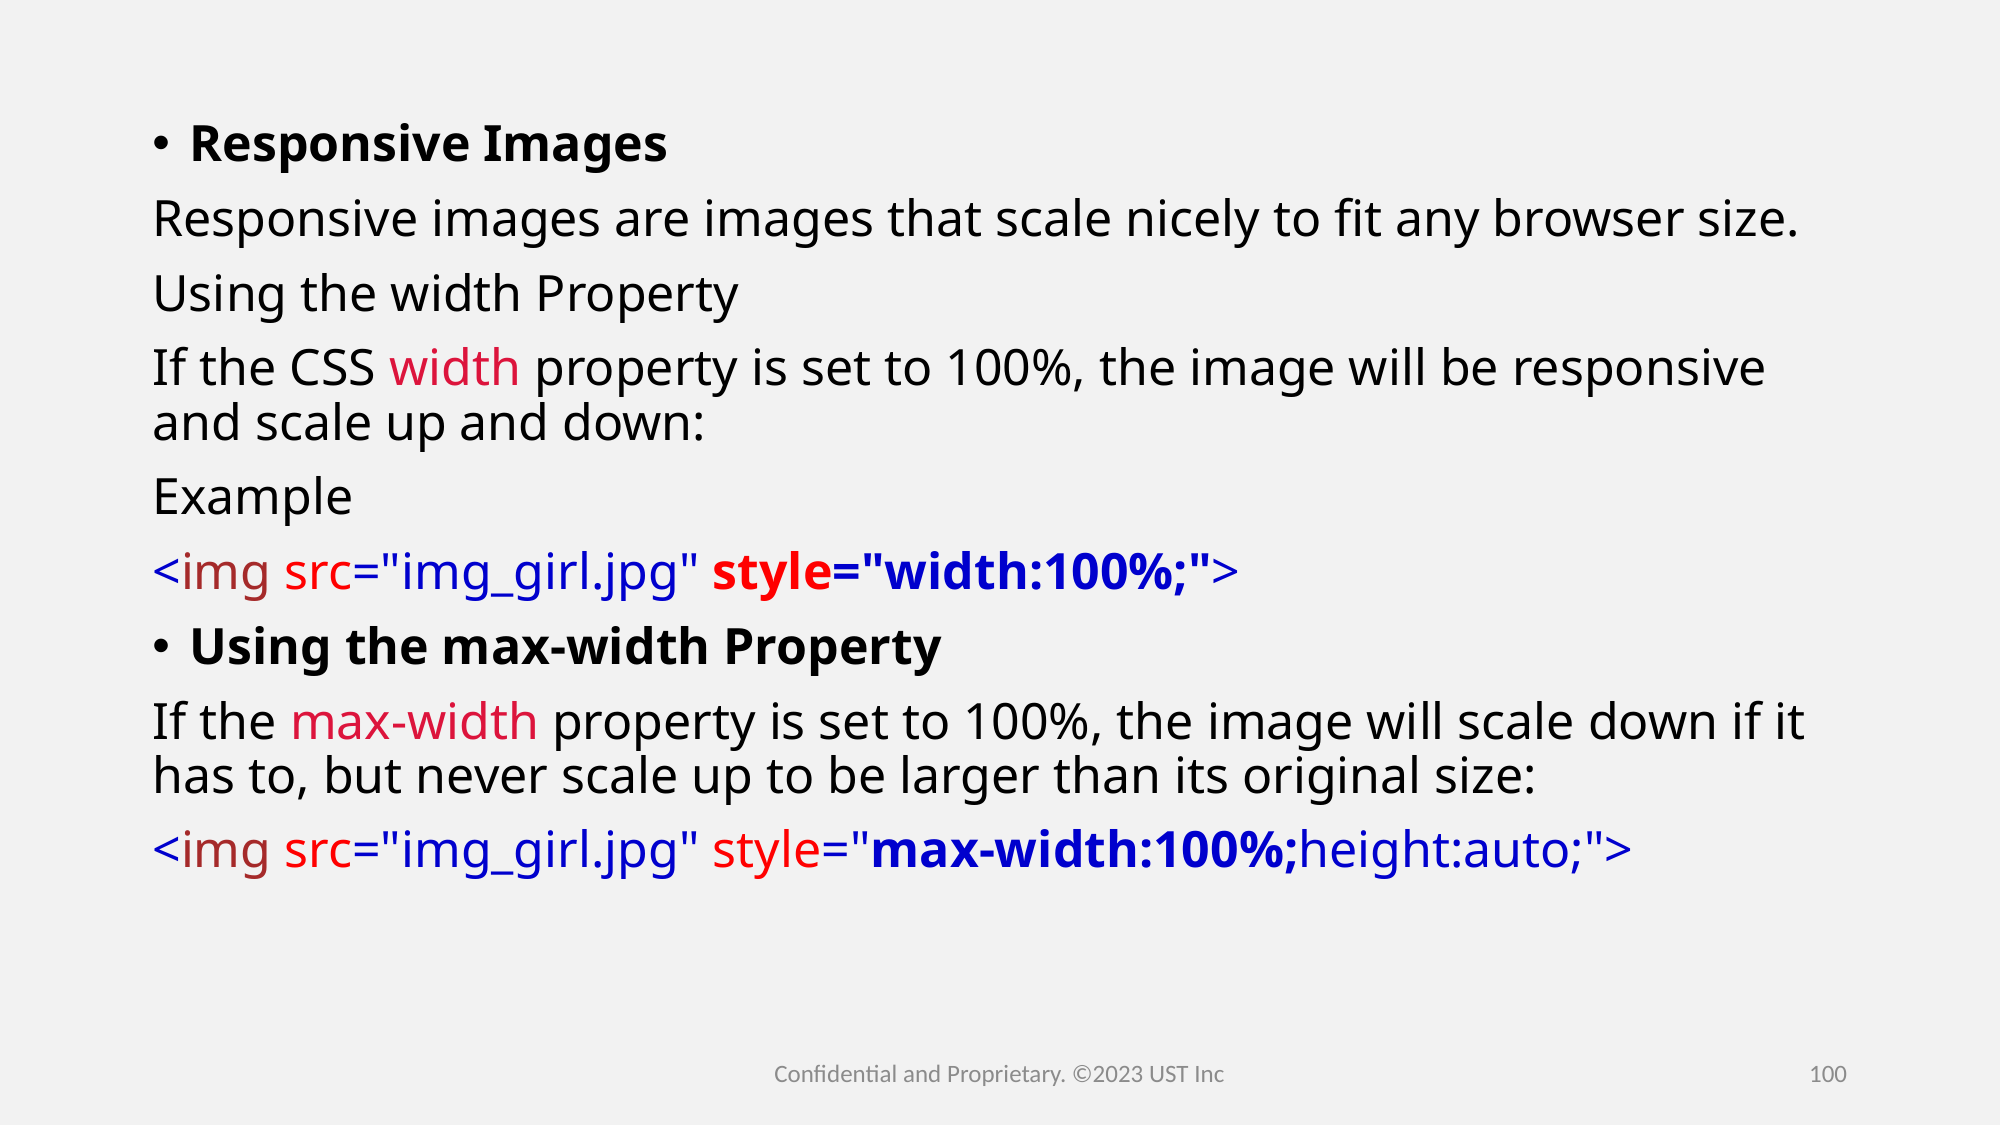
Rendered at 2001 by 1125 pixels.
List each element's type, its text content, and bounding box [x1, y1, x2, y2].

slide_number 100 [1412, 1042, 1863, 1103]
footer Confidential and Proprietary. ©2023 UST Inc [662, 1042, 1338, 1103]
list Responsive Images Responsive images are images that scale nicely to fit any browser size. Using the width Property If the CSS width property is set to 100%, the image will be responsive and scale up and down: Example <img src="img_girl.jpg" style="width:100%;"> Using the max-width Property If the max-width property is set to 100%, the image will scale down if it has to, but never scale up to be larger than its original size: <img src="img_girl.jpg" style="max-width:100%;height:auto;"> [137, 110, 1863, 1014]
